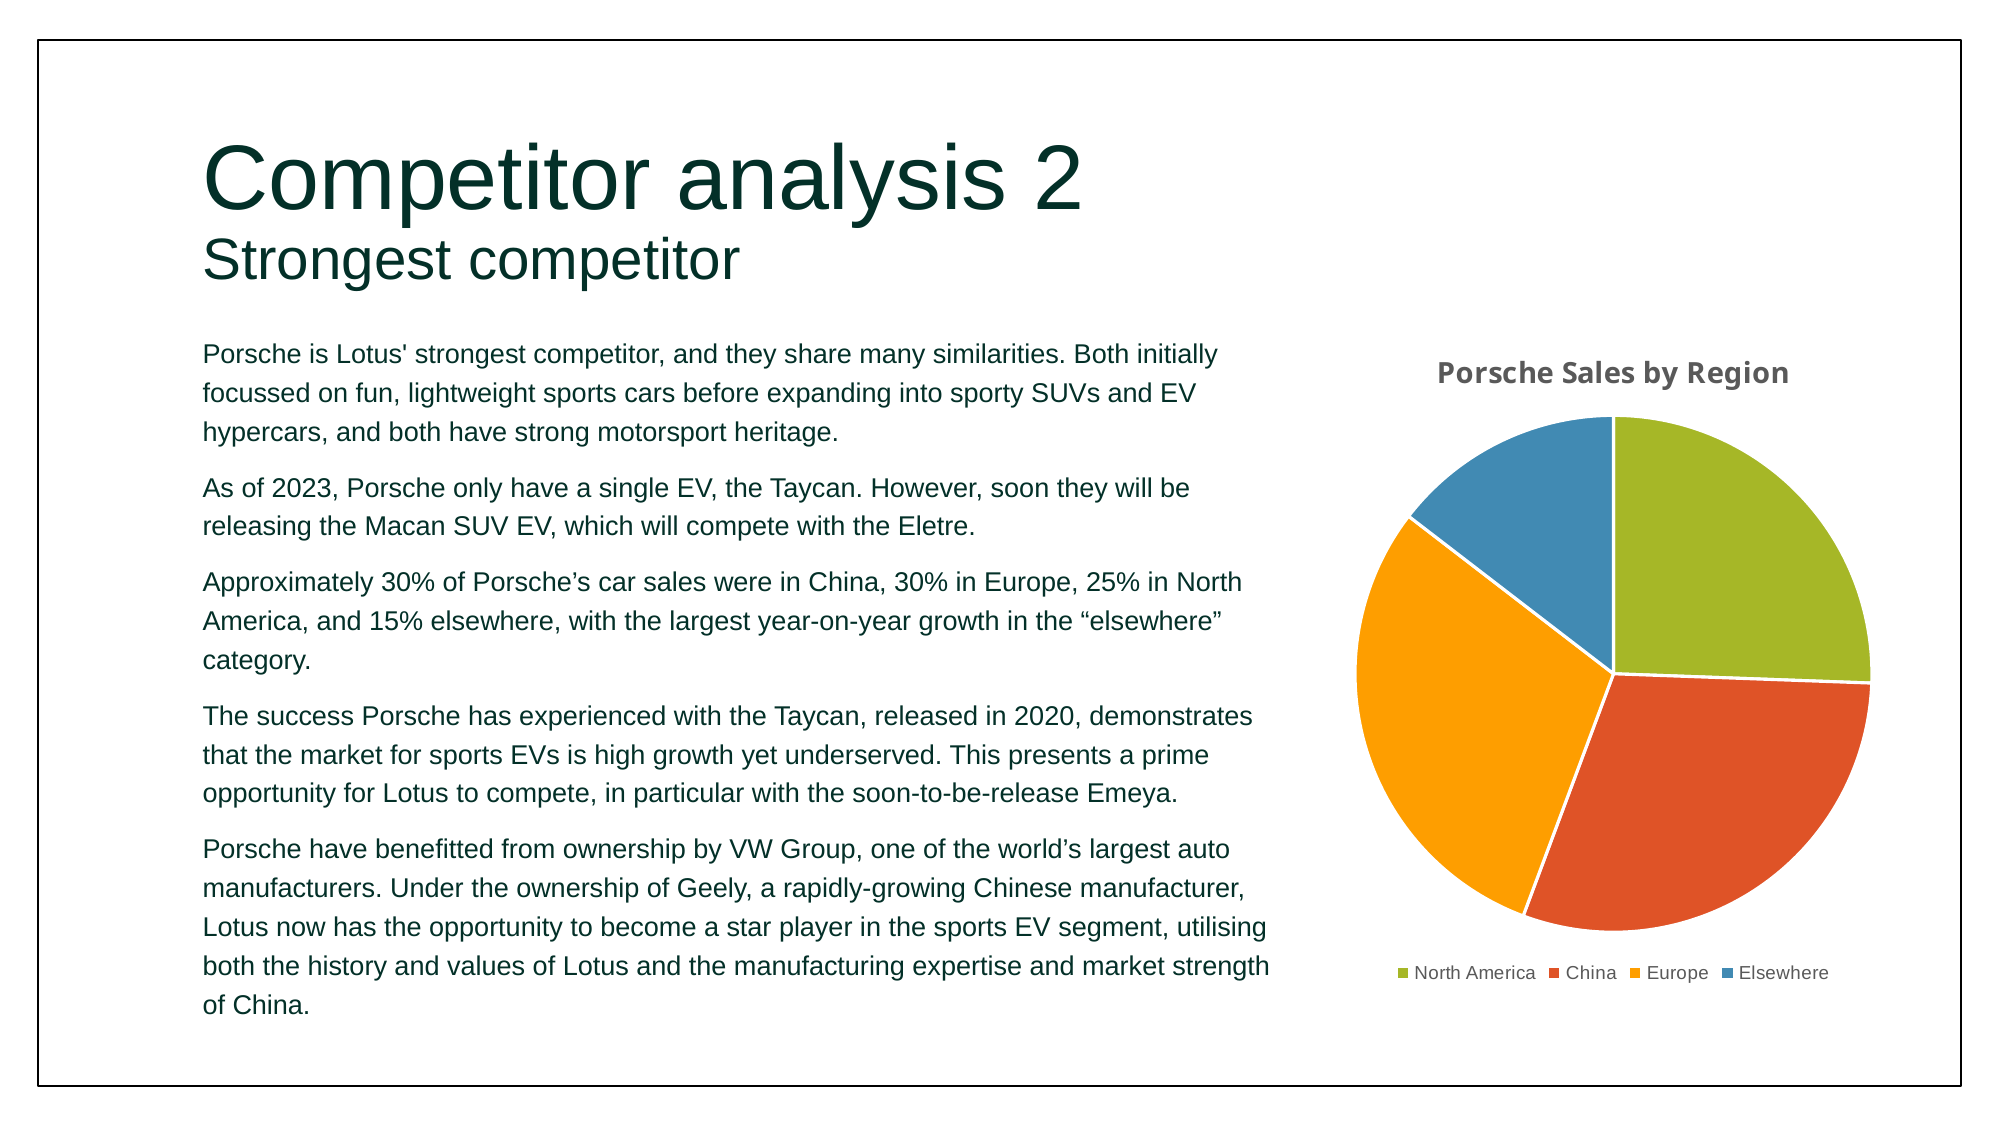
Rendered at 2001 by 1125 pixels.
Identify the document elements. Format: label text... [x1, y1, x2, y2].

list Porsche is Lotus' strongest competitor, and they share many similarities. Both initially focussed on fun, lightweight sports cars before expanding into sporty SUVs and EV hypercars, and both have strong motorsport heritage. As of 2023, Porsche only have a single EV, the Taycan. However, soon they will be releasing the Macan SUV EV, which will compete with the Eletre. Approximately 30% of Porsche’s car sales were in China, 30% in Europe, 25% in North America, and 15% elsewhere, with the largest year-on-year growth in the “elsewhere” category. The success Porsche has experienced with the Taycan, released in 2020, demonstrates that the market for sports EVs is high growth yet underserved. This presents a prime opportunity for Lotus to compete, in particular with the soon-to-be-release Emeya. Porsche have benefitted from ownership by VW Group, one of the world’s largest auto manufacturers. Under the ownership of Geely, a rapidly-growing Chinese manufacturer, Lotus now has the opportunity to become a star player in the sports EV segment, utilising both the history and values of Lotus and the manufacturing expertise and market strength of China. [187, 322, 1287, 1061]
chart [1251, 322, 1976, 991]
title Competitor analysis 2 Strongest competitor [187, 99, 1808, 322]
